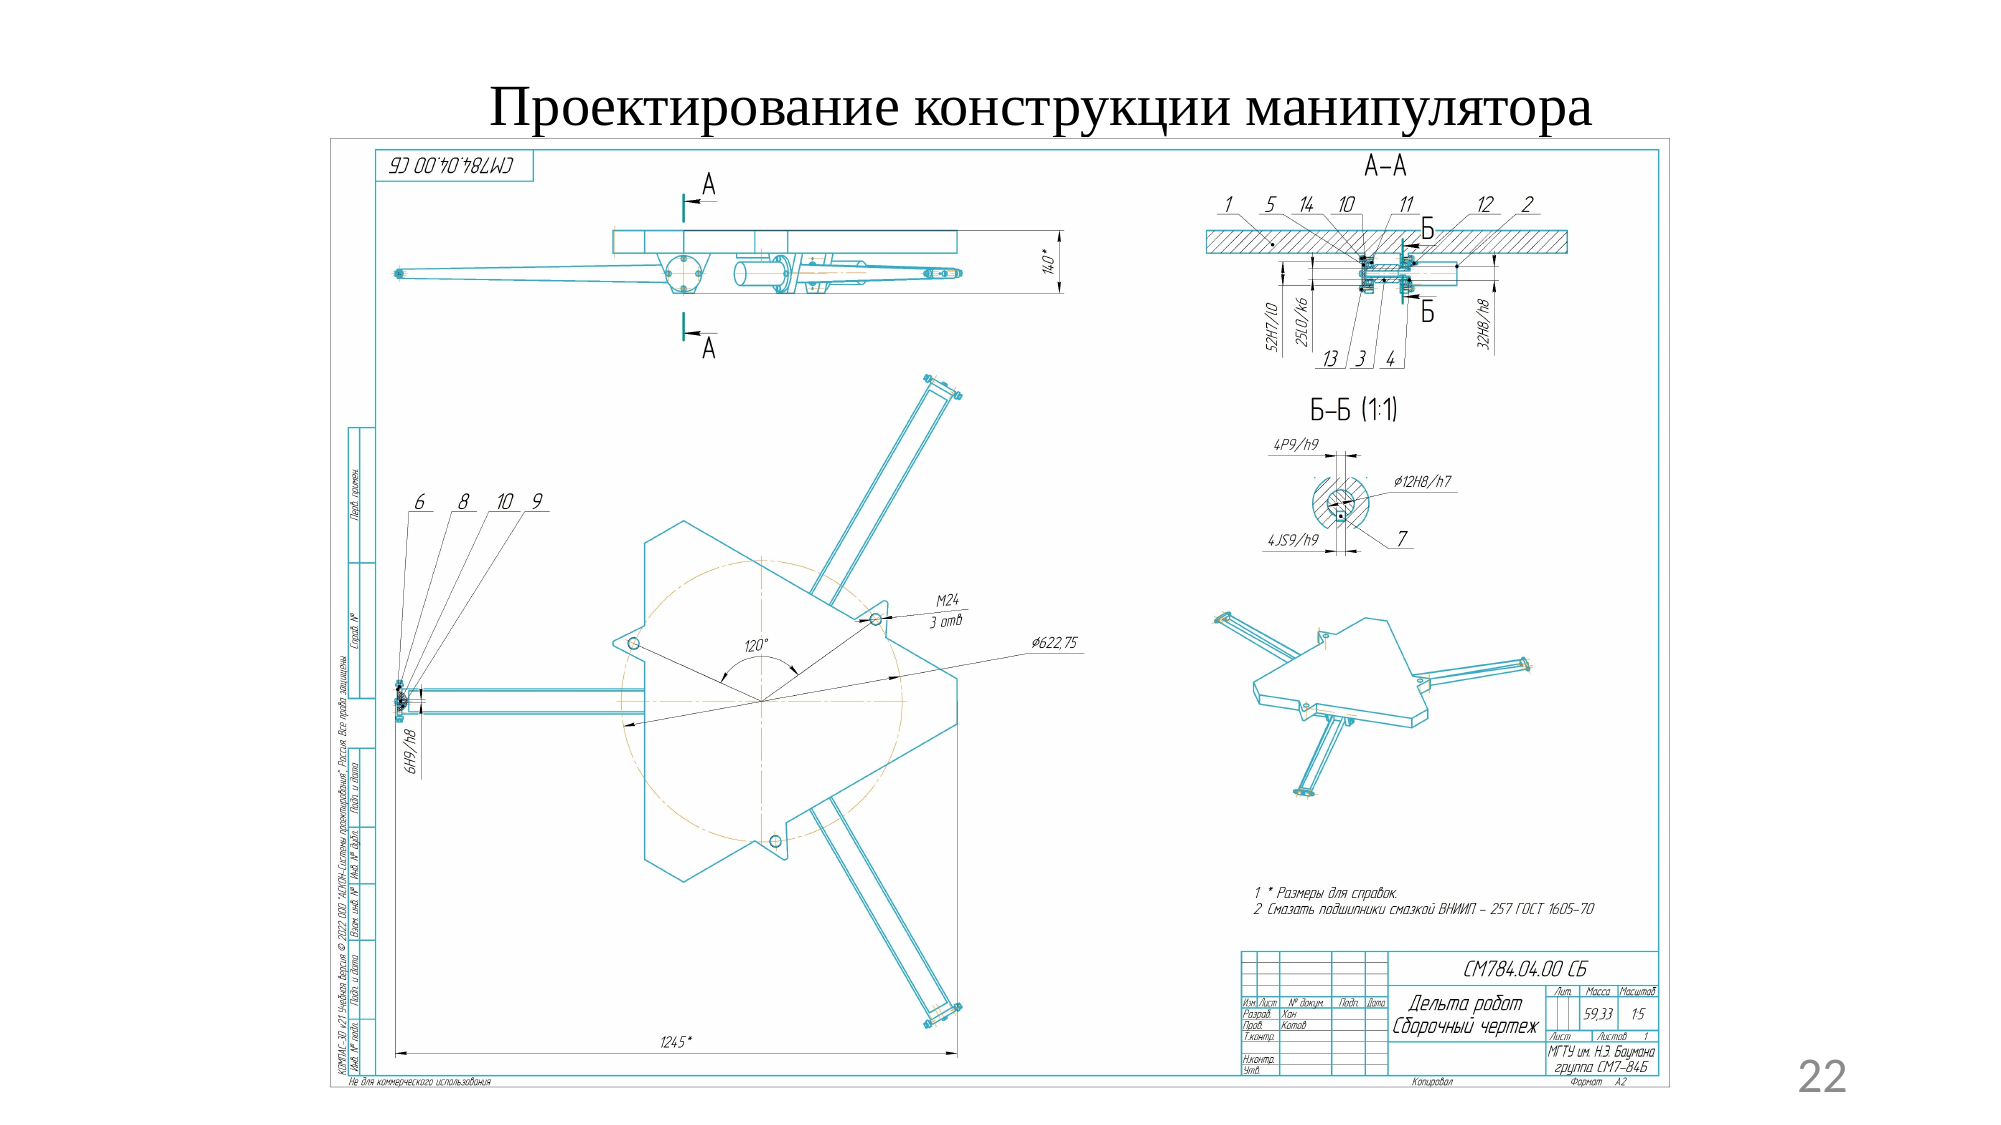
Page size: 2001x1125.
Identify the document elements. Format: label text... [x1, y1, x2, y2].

slide_number 22 [1412, 1042, 1863, 1103]
title Проектирование конструкции манипулятора [220, 59, 1863, 155]
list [329, 137, 1671, 1088]
